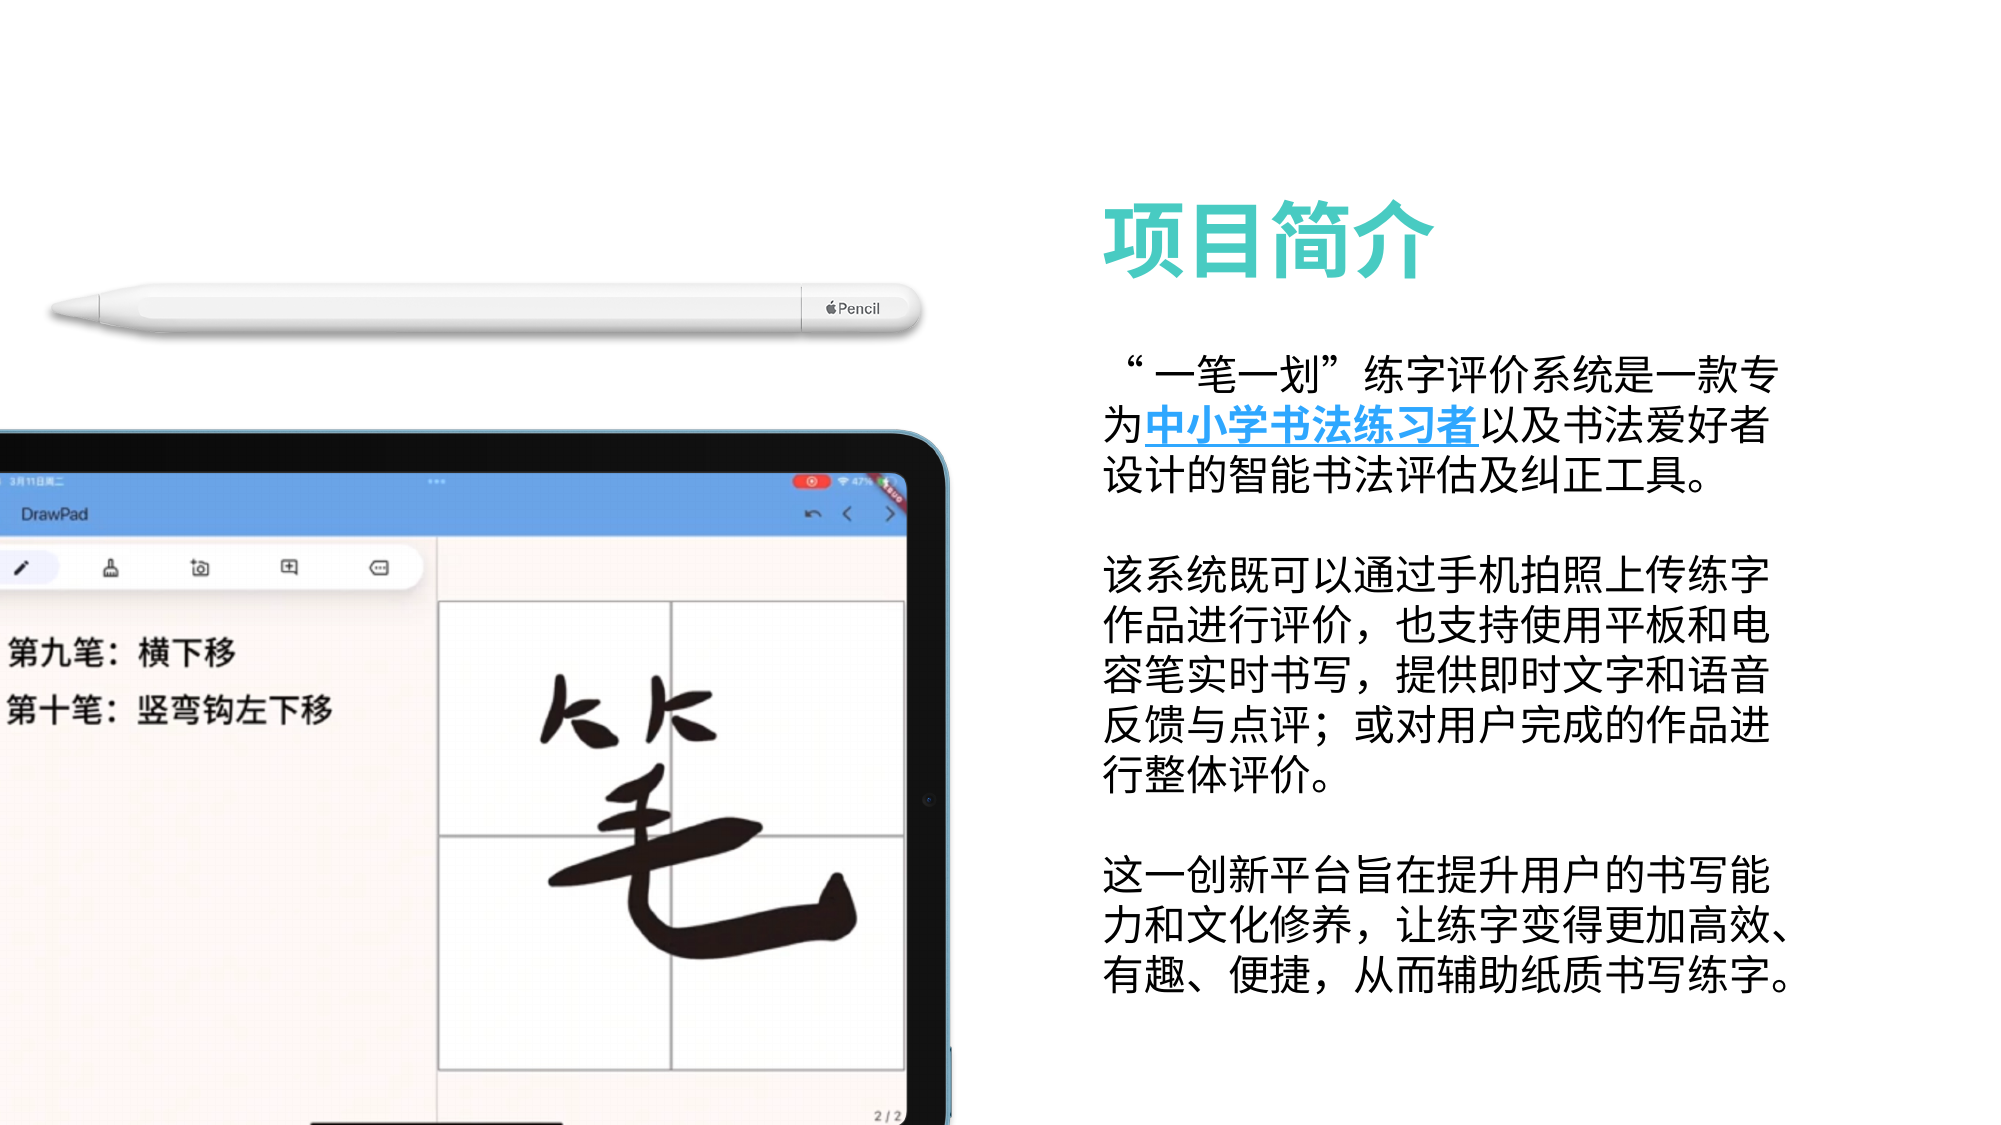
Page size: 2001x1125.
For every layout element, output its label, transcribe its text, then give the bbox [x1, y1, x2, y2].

text_box 项目简介 [1088, 180, 1590, 296]
picture [0, 206, 973, 1125]
text_box “一笔一划”练字评价系统是一款专为中小学书法练习者以及书法爱好者设计的智能书法评估及纠正工具。 该系统既可以通过手机拍照上传练字作品进行评价，也支持使用平板和电容笔实时书写，提供即时文字和语音反馈与点评；或对用户完成的作品进行整体评价。 这一创新平台旨在提升用户的书写能力和文化修养，让练字变得更加高效、有趣、便捷，从而辅助纸质书写练字。 [1088, 341, 1812, 1007]
